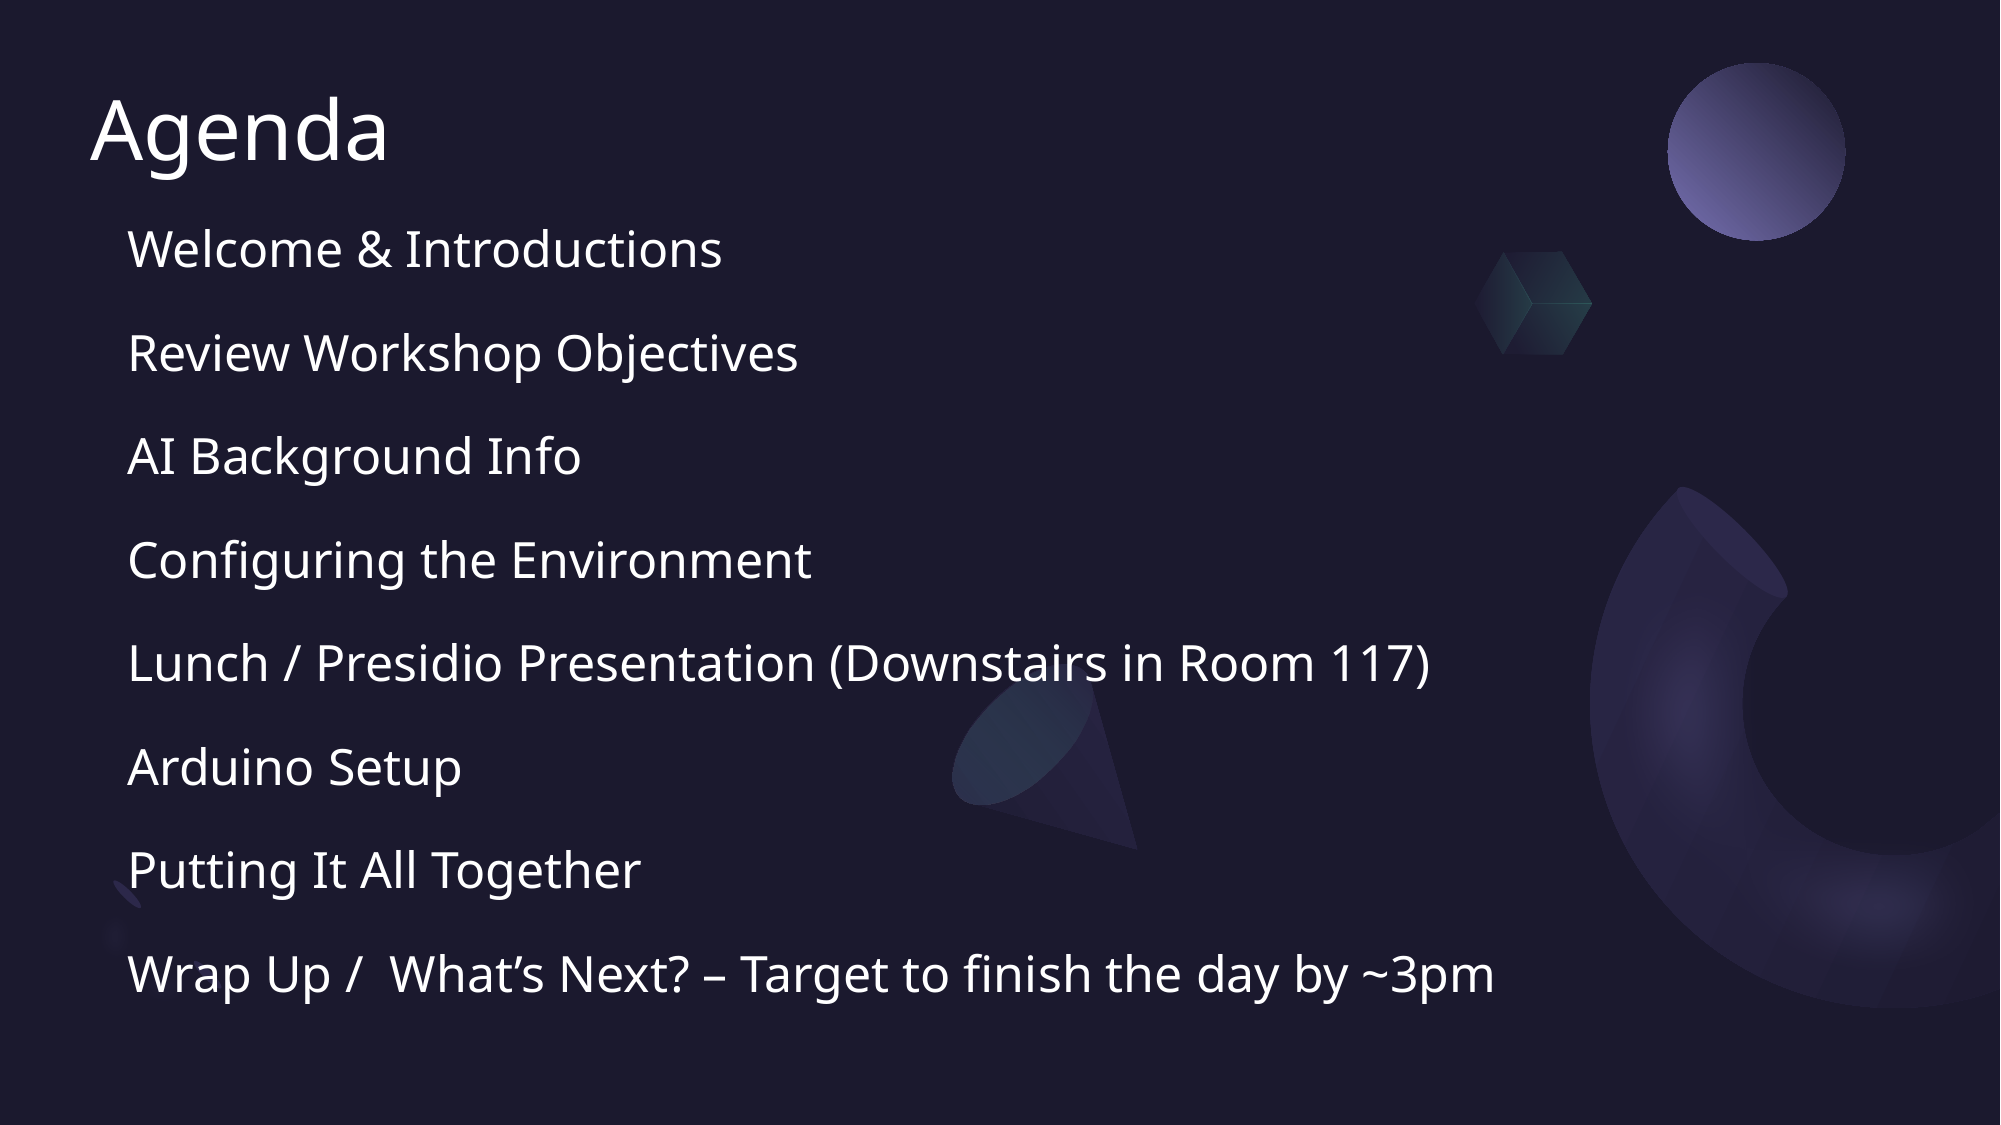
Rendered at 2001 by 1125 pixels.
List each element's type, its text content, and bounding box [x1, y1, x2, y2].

title Agenda [90, 34, 1910, 179]
list Welcome & Introductions Review Workshop Objectives AI Background Info Configuring the Environment Lunch / Presidio Presentation (Downstairs in Room 117) Arduino Setup Putting It All Together Wrap Up / What’s Next? – Target to finish the day by ~3pm [127, 211, 1947, 1025]
